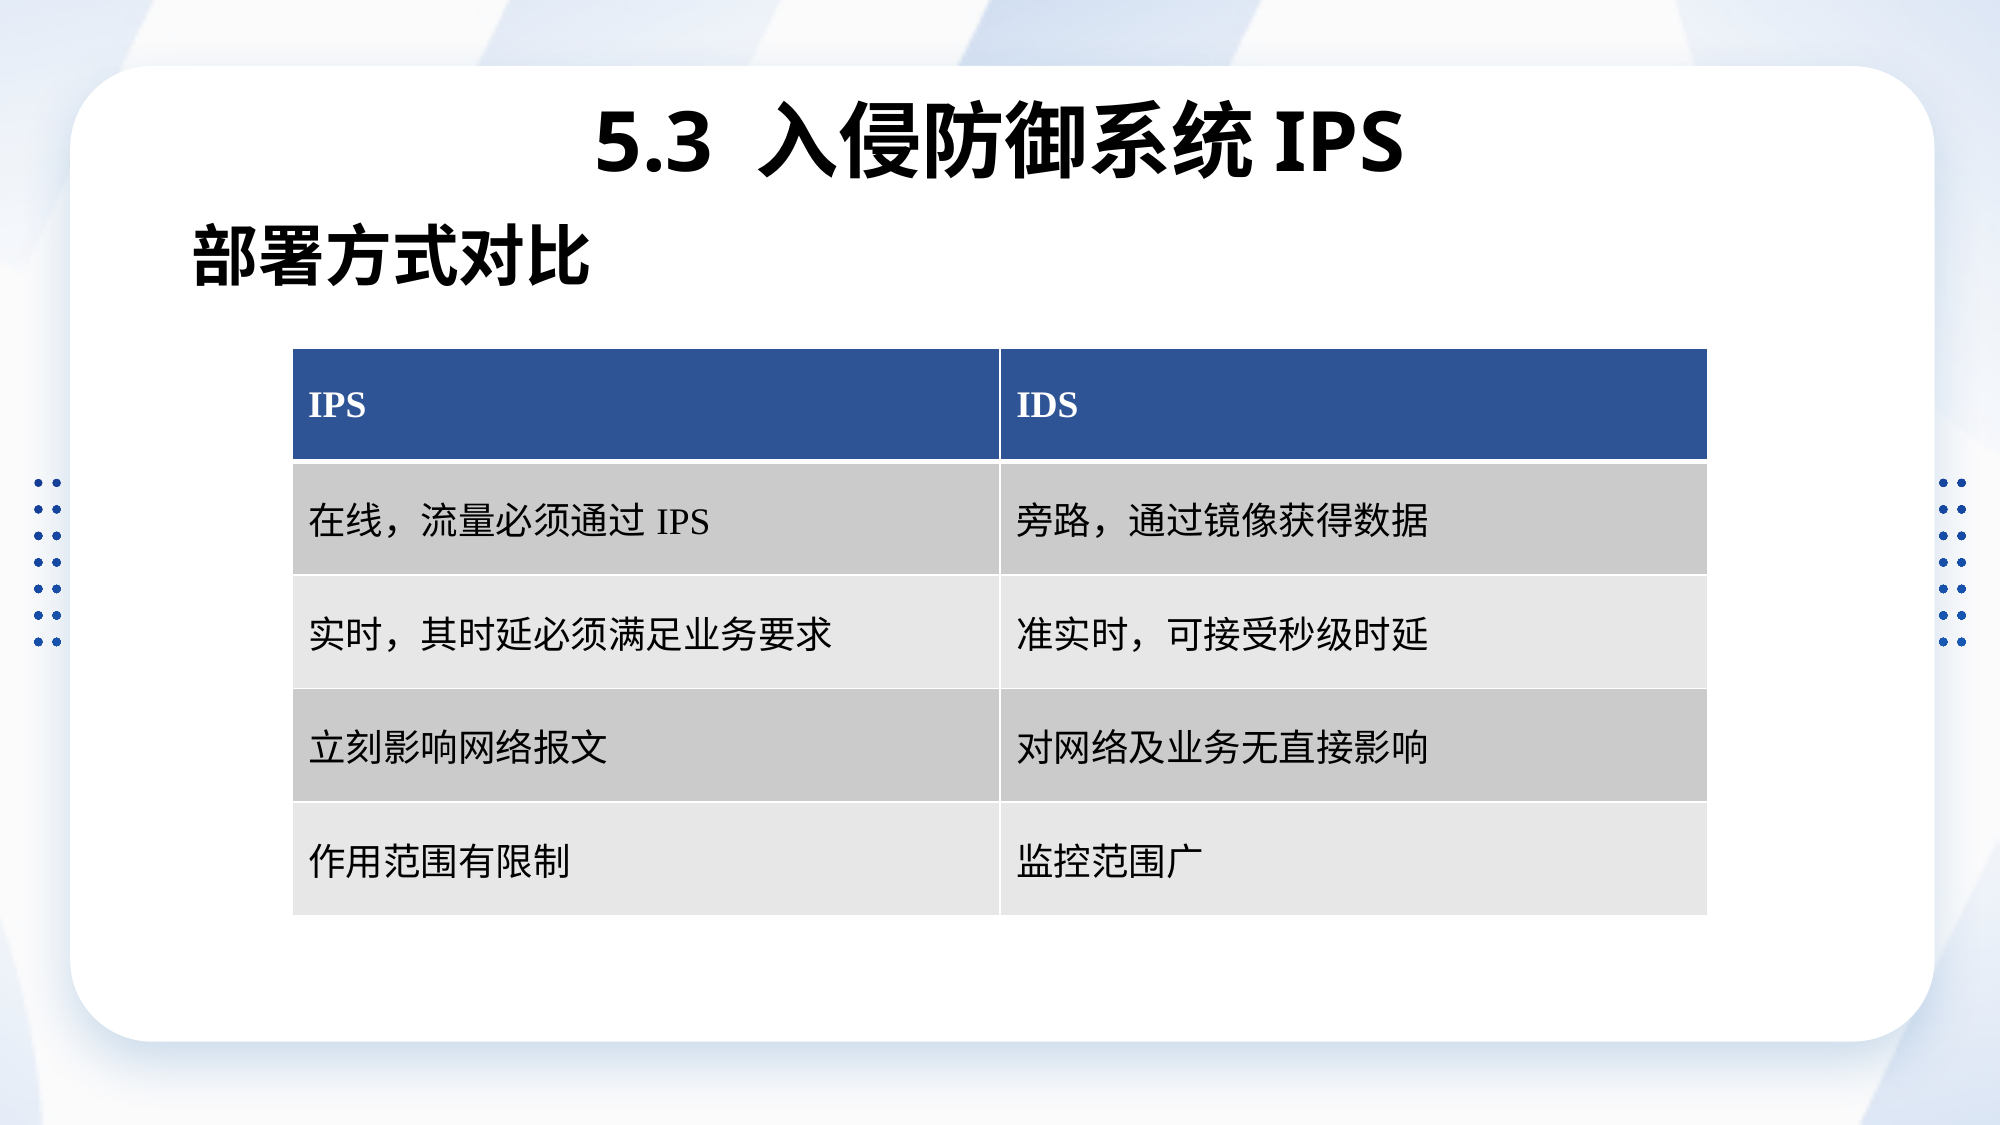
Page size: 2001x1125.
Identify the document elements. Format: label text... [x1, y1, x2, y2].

table_cell 准实时，可接受秒级时延 [1001, 576, 1707, 688]
table_cell 立刻影响网络报文 [293, 689, 999, 801]
table_header IDS [1001, 349, 1707, 459]
title 5.3 入侵防御系统IPS [137, 88, 1863, 195]
table_cell 旁路，通过镜像获得数据 [1001, 464, 1707, 574]
text_box 部署方式对比 [177, 206, 1477, 313]
table_cell 监控范围广 [1001, 803, 1707, 915]
table_header IPS [293, 349, 999, 459]
table_cell 在线，流量必须通过IPS [293, 464, 999, 574]
picture [0, 0, 2000, 1125]
table_cell 实时，其时延必须满足业务要求 [293, 576, 999, 688]
table_cell 对网络及业务无直接影响 [1001, 689, 1707, 801]
table_cell 作用范围有限制 [293, 803, 999, 915]
